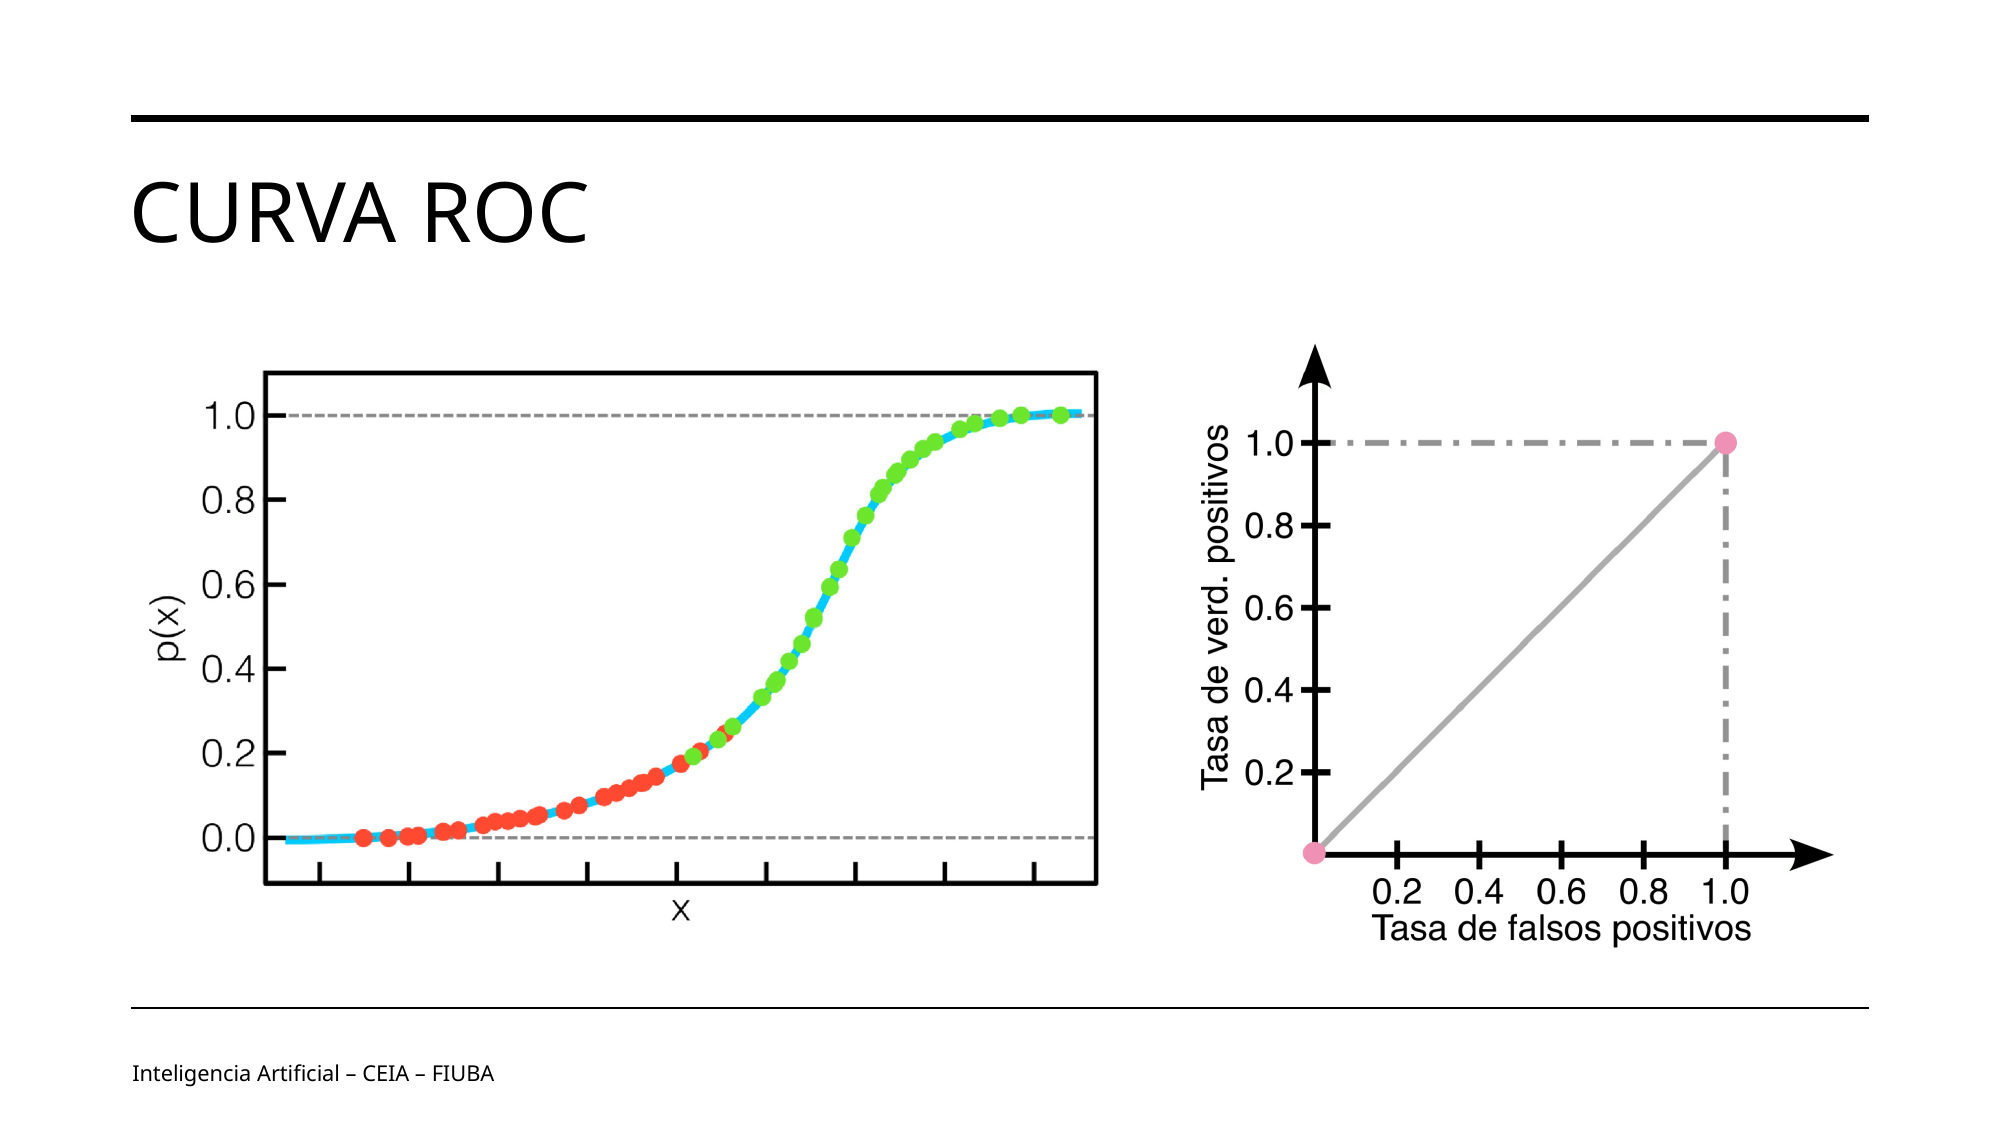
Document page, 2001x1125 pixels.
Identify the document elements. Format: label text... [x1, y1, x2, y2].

picture [133, 325, 1851, 962]
title Curva ROC [114, 151, 1869, 290]
footer Inteligencia Artificial – CEIA – FIUBA [117, 1042, 862, 1103]
